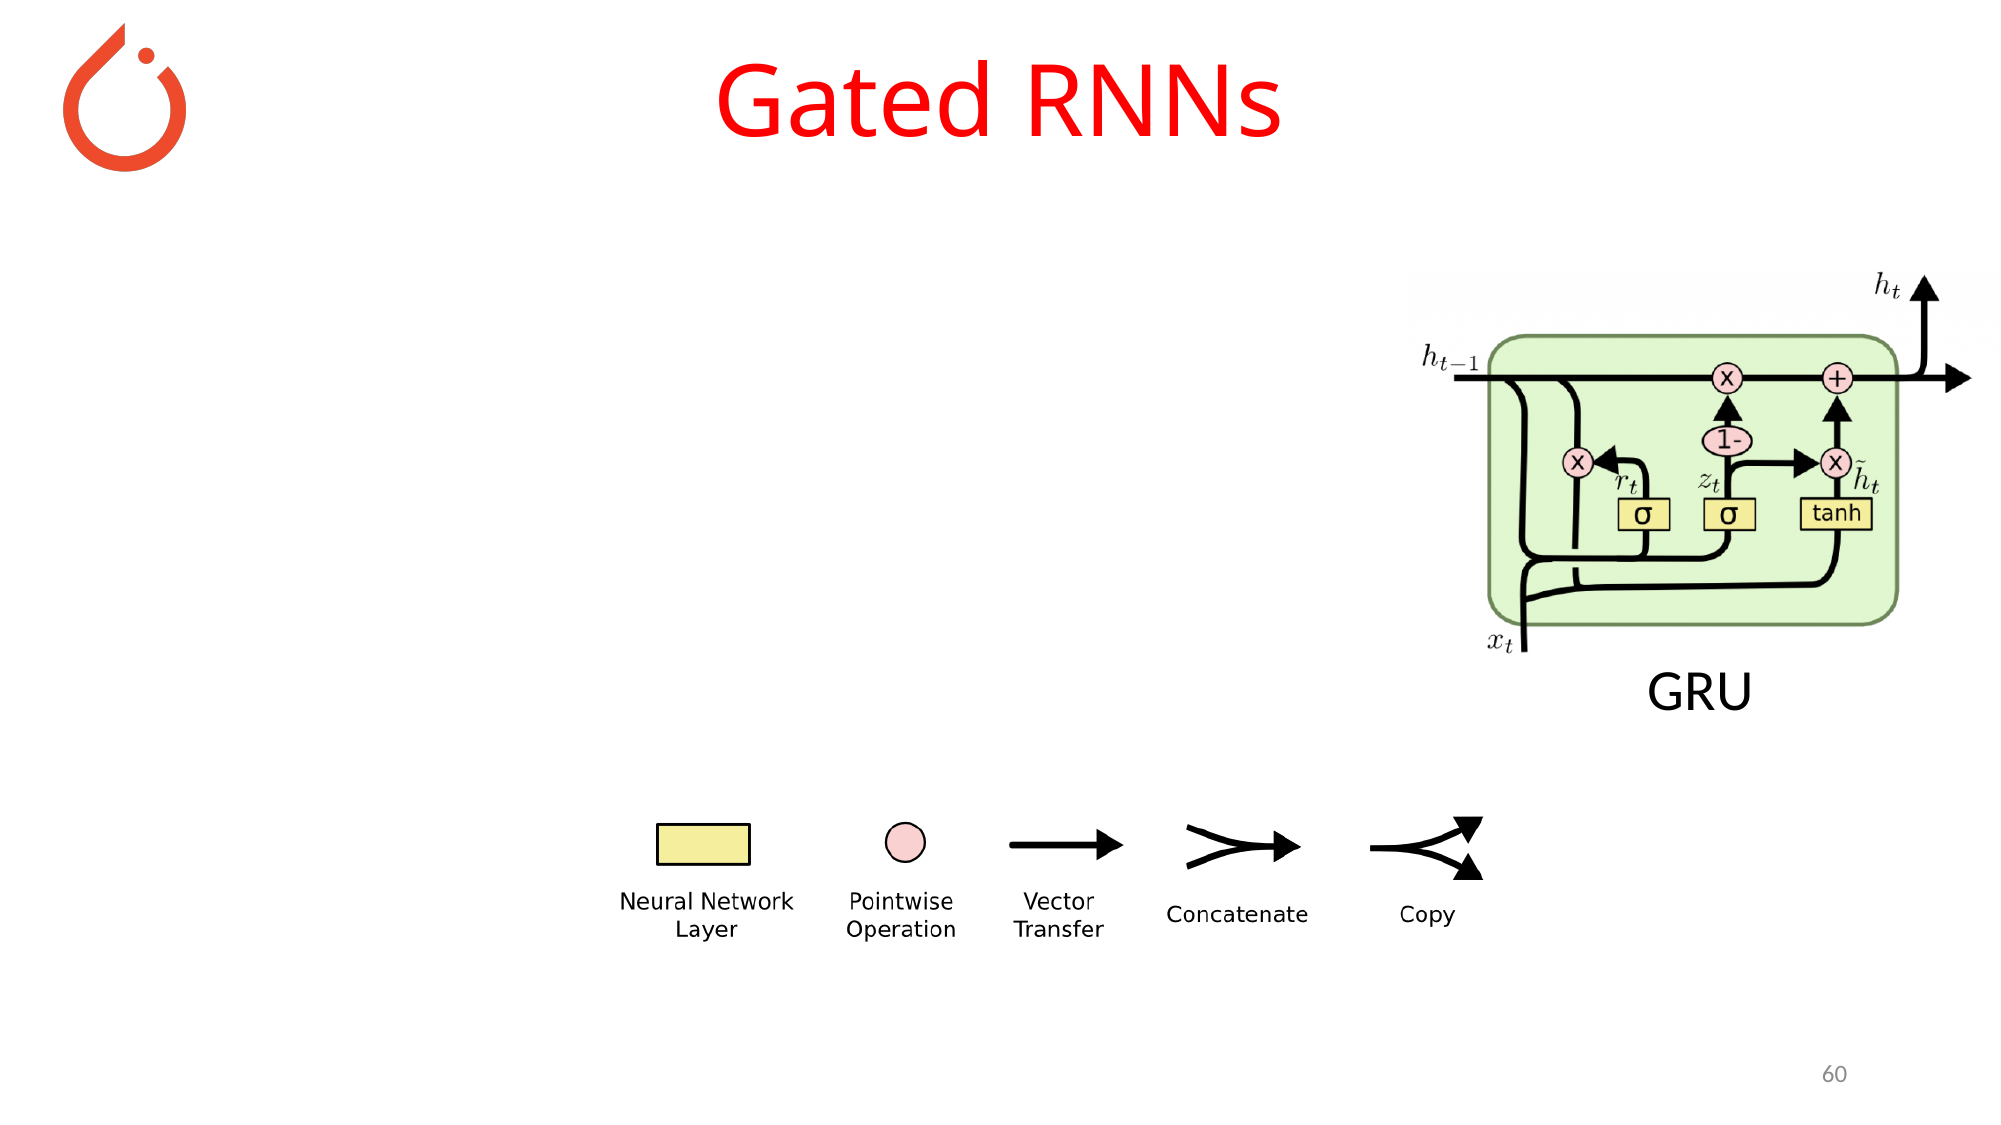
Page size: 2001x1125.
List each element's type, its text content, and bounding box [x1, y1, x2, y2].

picture [1405, 267, 2000, 657]
text_box Gated RNNs [136, 3, 1862, 166]
picture [62, 23, 186, 172]
picture [597, 786, 1501, 955]
slide_number 60 [1412, 1042, 1863, 1103]
text_box GRU [1632, 657, 1784, 730]
